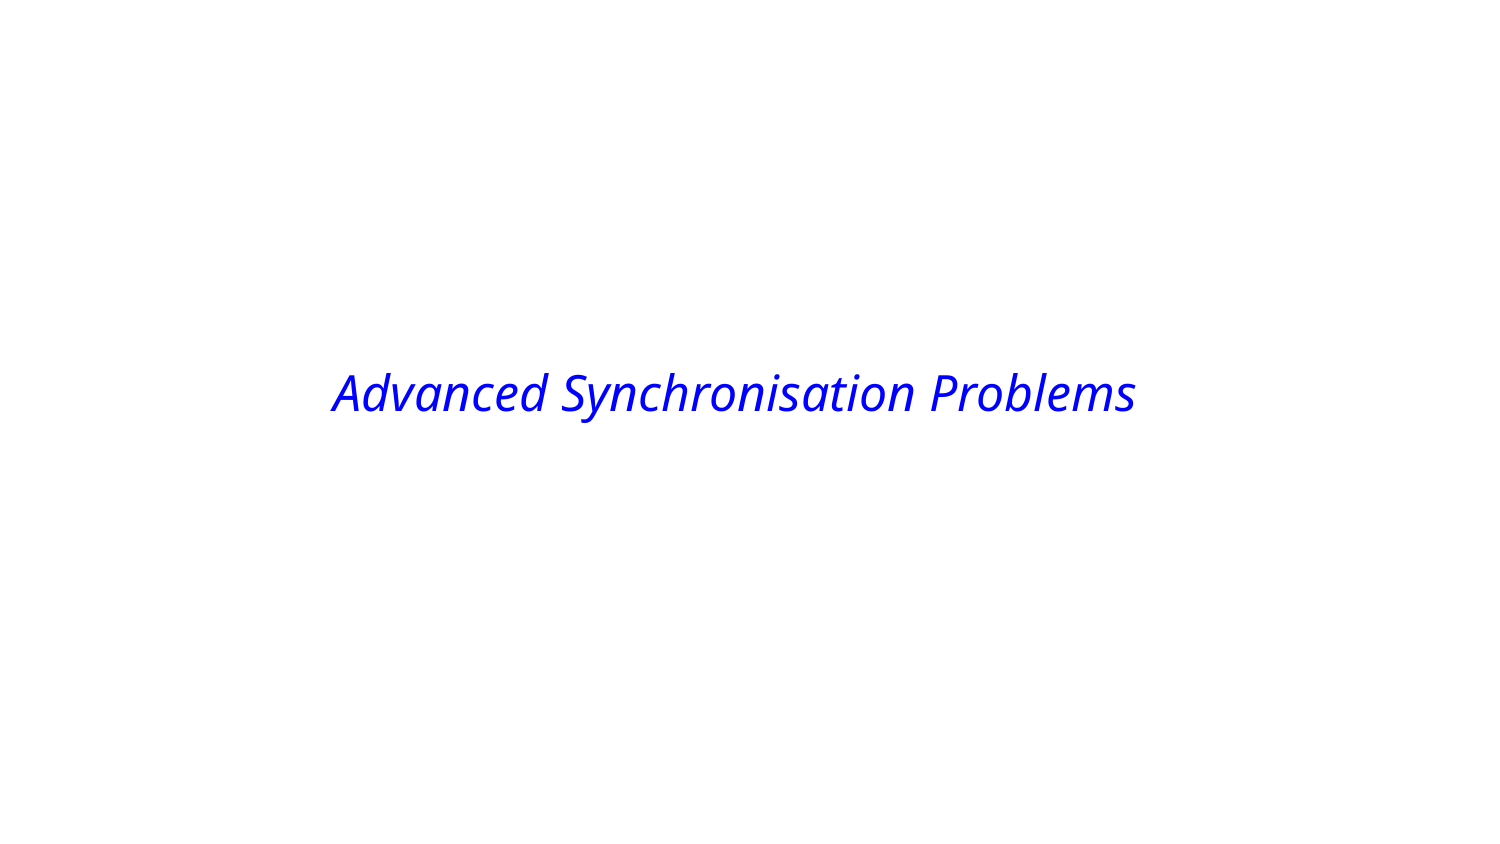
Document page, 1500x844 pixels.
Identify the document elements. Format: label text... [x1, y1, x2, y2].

text_box [32, 250, 766, 491]
text_box Advanced Synchronisation Problems [98, 346, 1373, 452]
